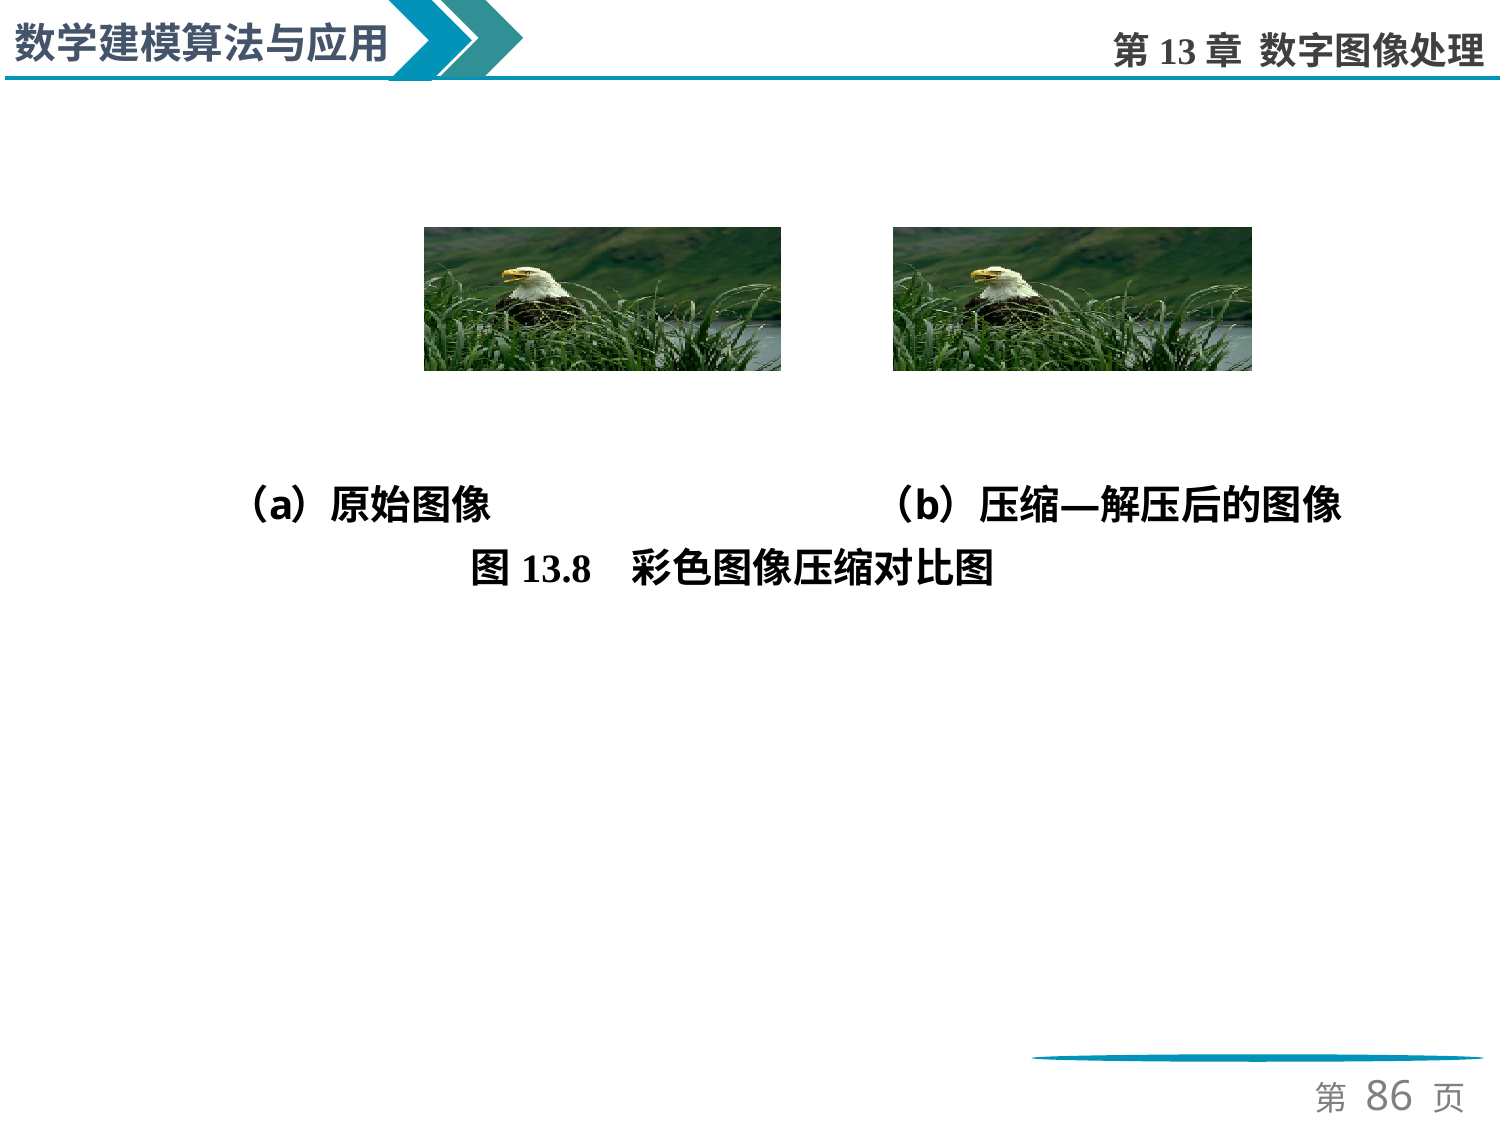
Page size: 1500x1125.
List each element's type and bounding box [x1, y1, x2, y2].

text_box [87, 132, 1377, 728]
